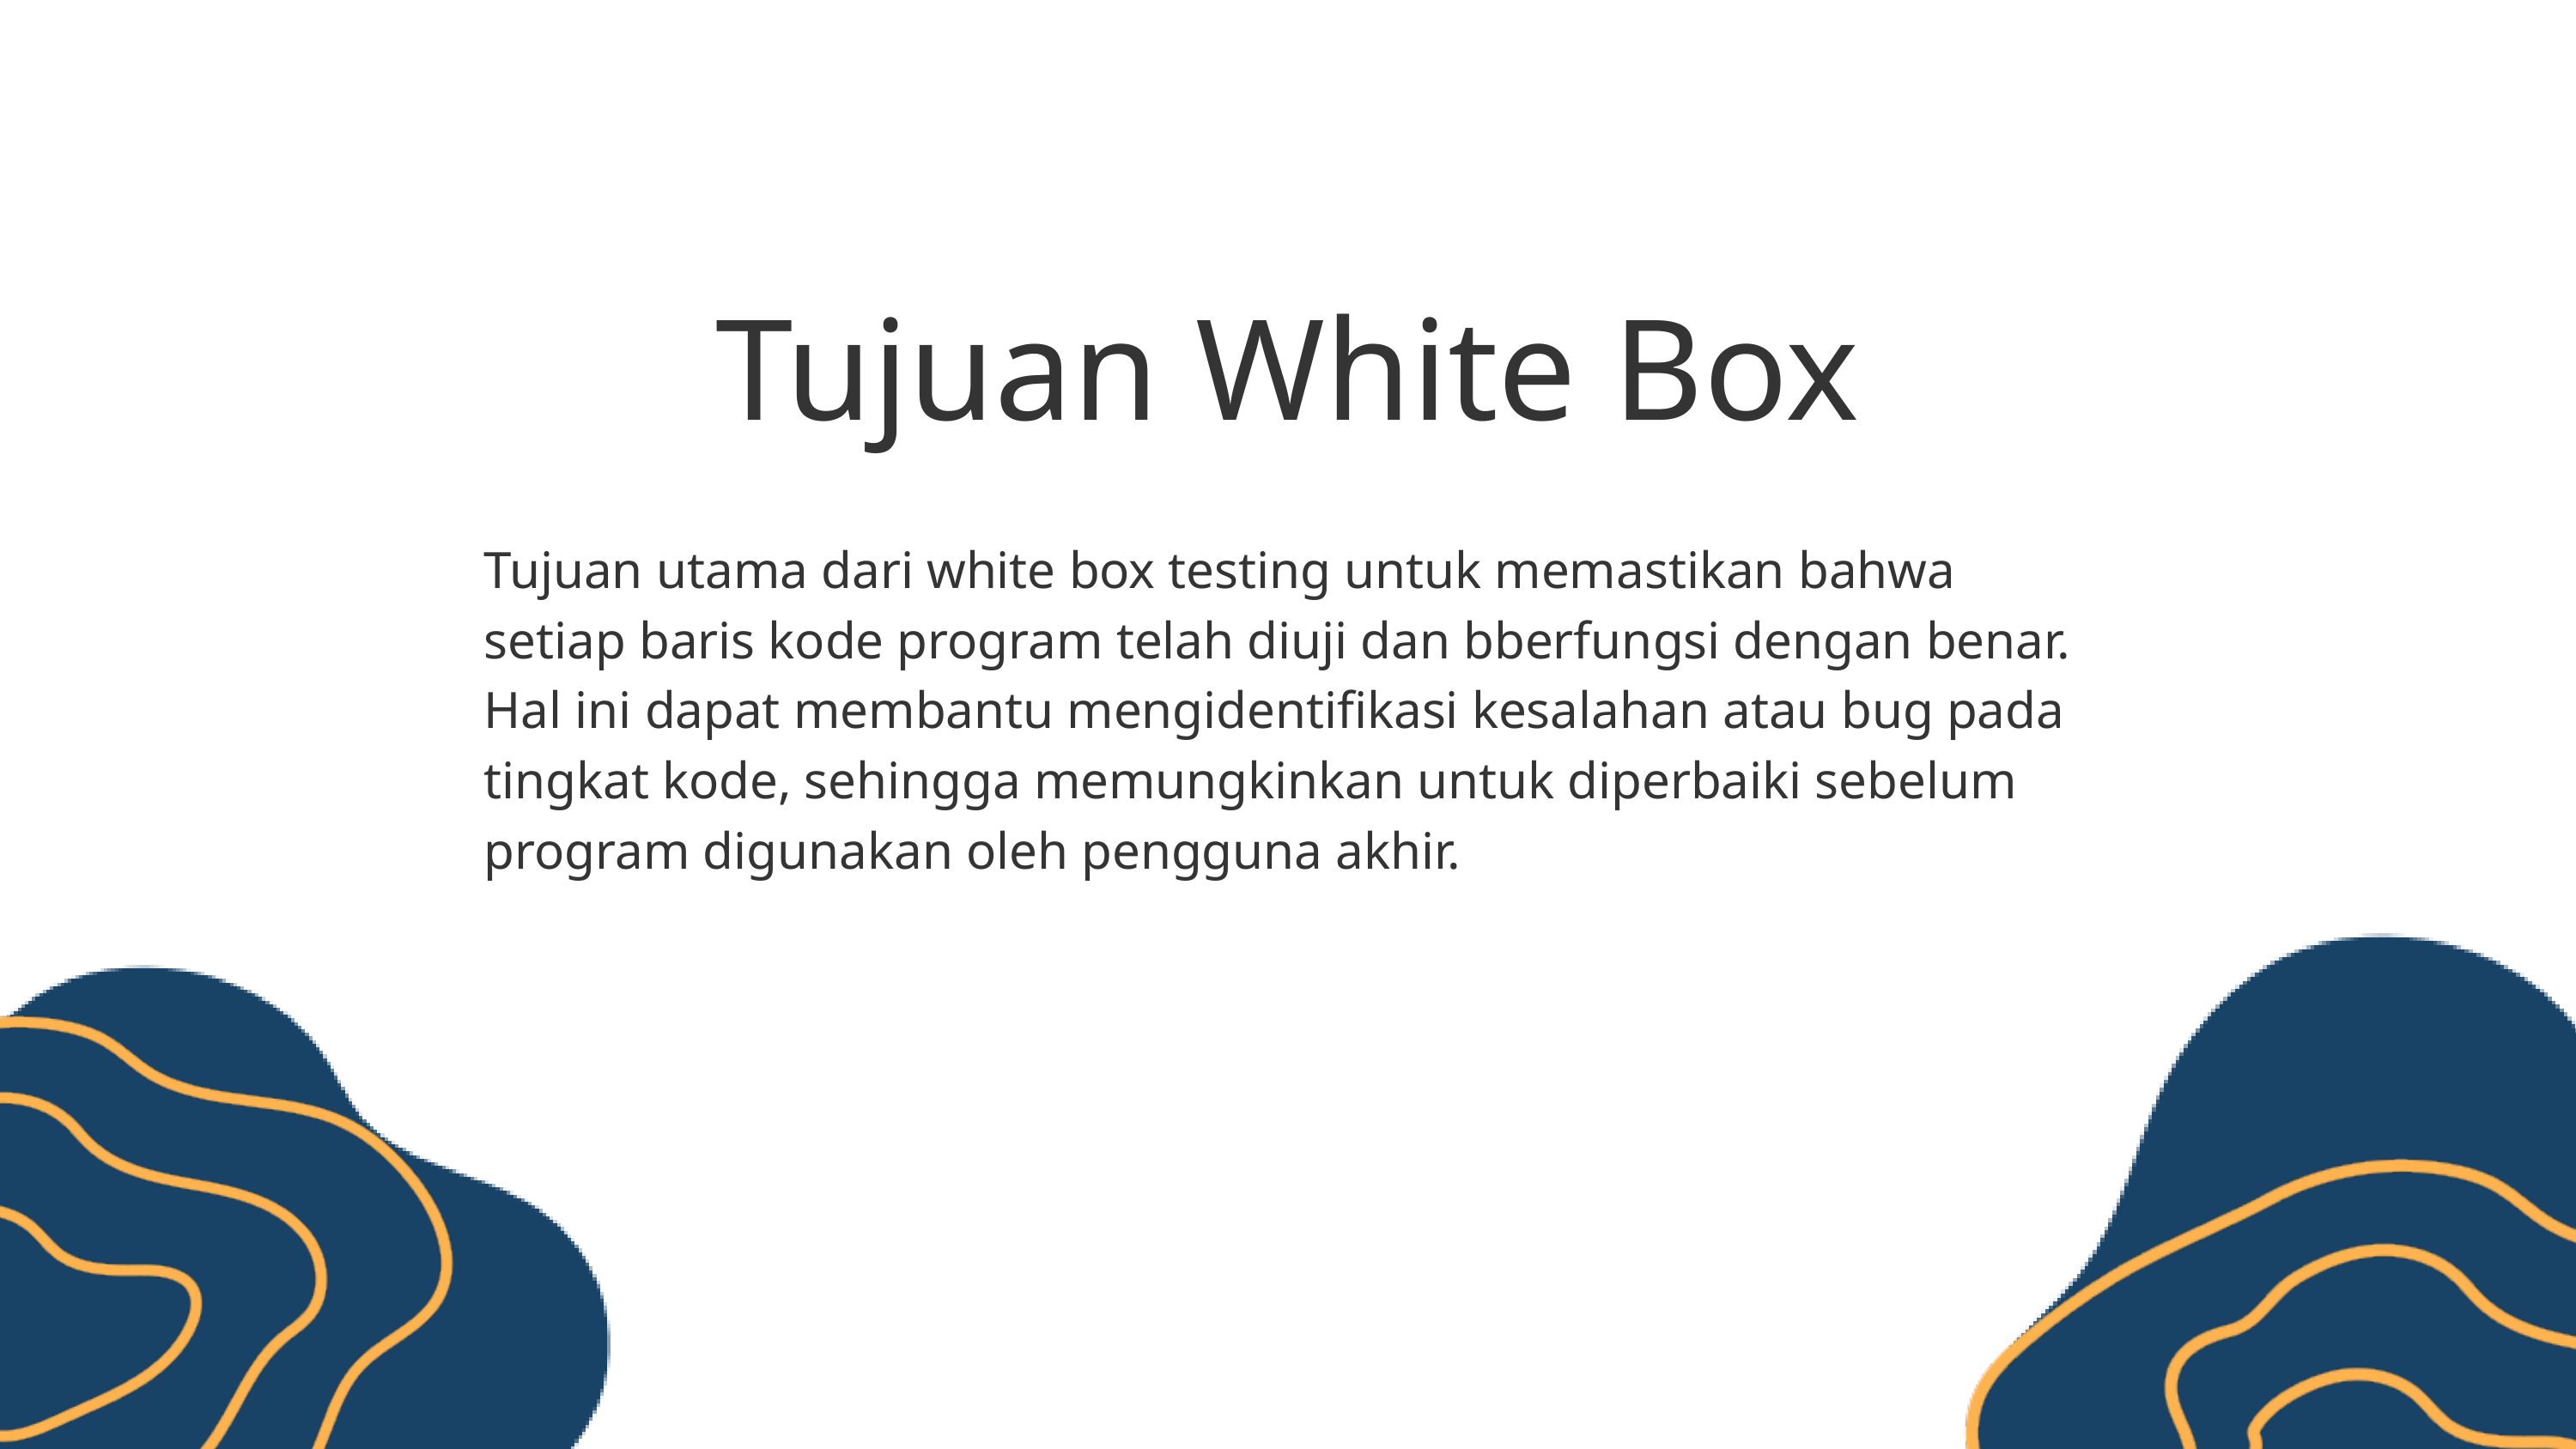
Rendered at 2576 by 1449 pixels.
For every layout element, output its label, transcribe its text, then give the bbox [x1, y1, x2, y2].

text_box [1966, 910, 2576, 1154]
text_box [0, 943, 615, 1449]
text_box [0, 1011, 471, 1449]
text_box [1956, 1154, 2576, 1449]
text_box Tujuan utama dari white box testing untuk memastikan bahwa setiap baris kode program telah diuji dan bberfungsi dengan benar. Hal ini dapat membantu mengidentifikasi kesalahan atau bug pada tingkat kode, sehingga memungkinkan untuk diperbaiki sebelum program digunakan oleh pengguna akhir. [483, 528, 2093, 879]
text_box Tujuan White Box [609, 280, 1967, 448]
